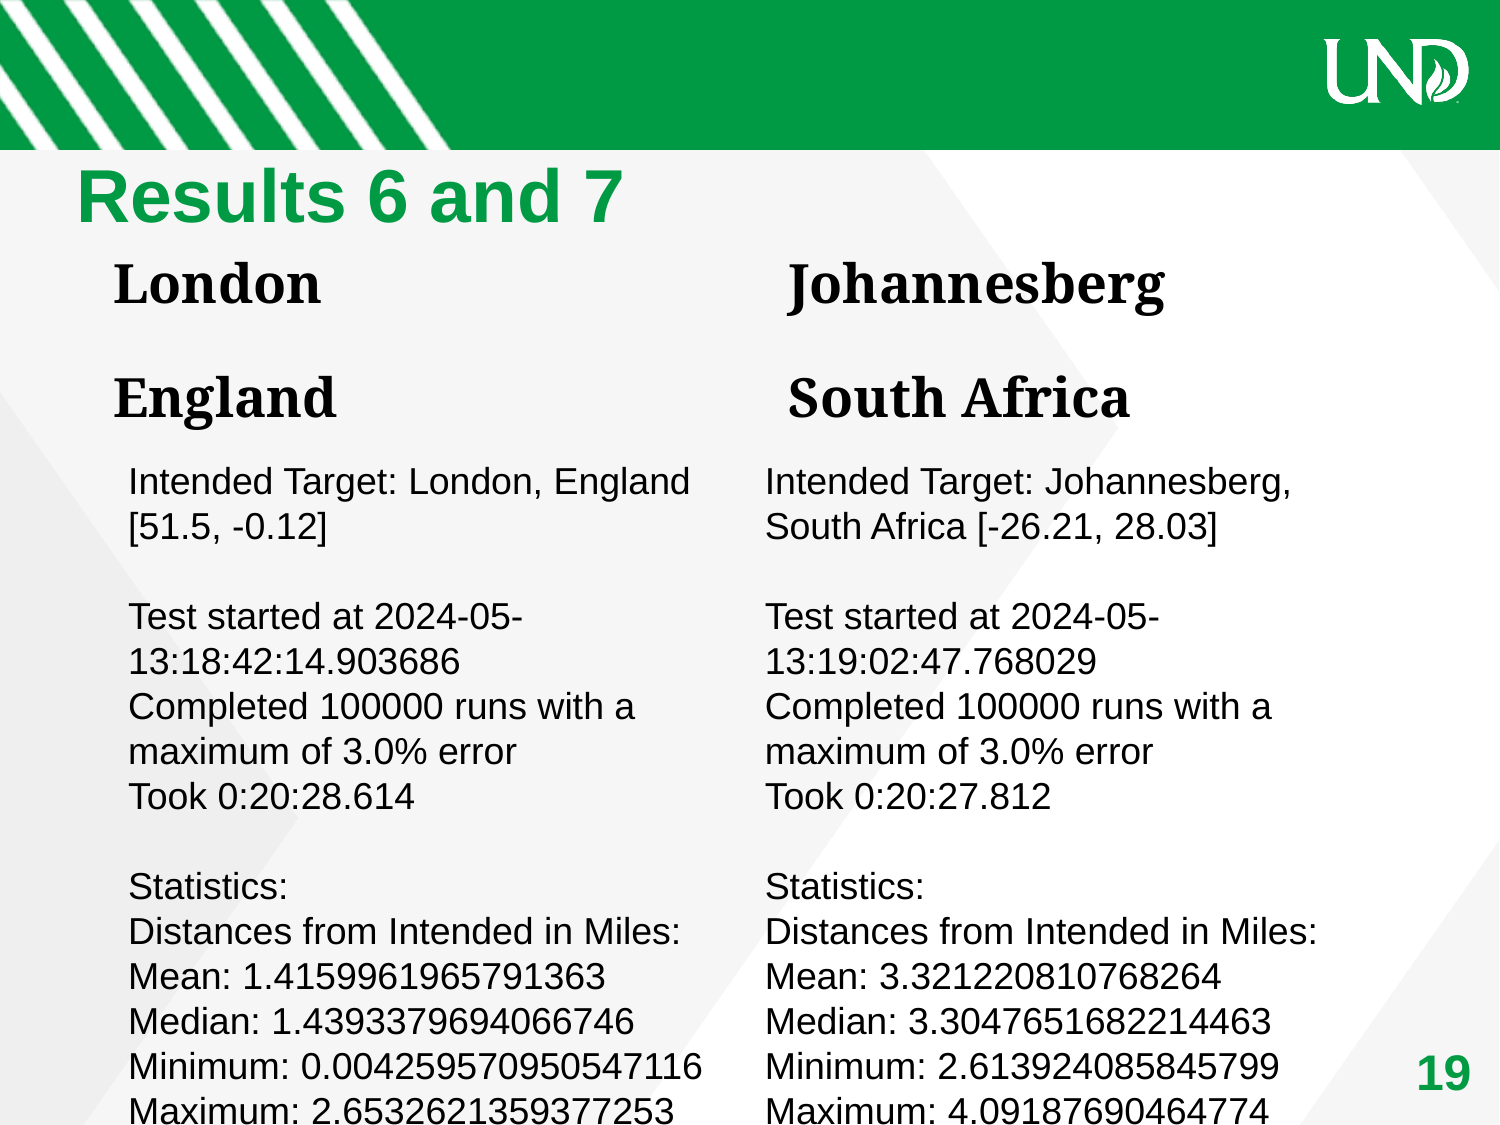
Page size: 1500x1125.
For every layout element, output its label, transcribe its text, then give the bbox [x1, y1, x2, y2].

title Results 6 and 7 [75, 149, 1426, 263]
text_box Johannesberg South Africa [788, 262, 1275, 428]
slide_number 1 [1387, 1014, 1500, 1125]
text_box Intended Target: London, England [51.5, -0.12] Test started at 2024-05-13:18:42:14.903686 Completed 100000 runs with a maximum of 3.0% error Took 0:20:28.614 Statistics: Distances from Intended in Miles: Mean: 1.4159961965791363 Median: 1.4393379694066746 Minimum: 0.004259570950547116 Maximum: 2.6532621359377253 [113, 450, 750, 1125]
text_box Intended Target: Johannesberg, South Africa [-26.21, 28.03] Test started at 2024-05-13:19:02:47.768029 Completed 100000 runs with a maximum of 3.0% error Took 0:20:27.812 Statistics: Distances from Intended in Miles: Mean: 3.321220810768264 Median: 3.3047651682214463 Minimum: 2.613924085845799 Maximum: 4.09187690464774 [750, 450, 1387, 1125]
list London England [113, 262, 600, 428]
picture [0, 150, 1499, 1125]
picture [1308, 34, 1483, 110]
